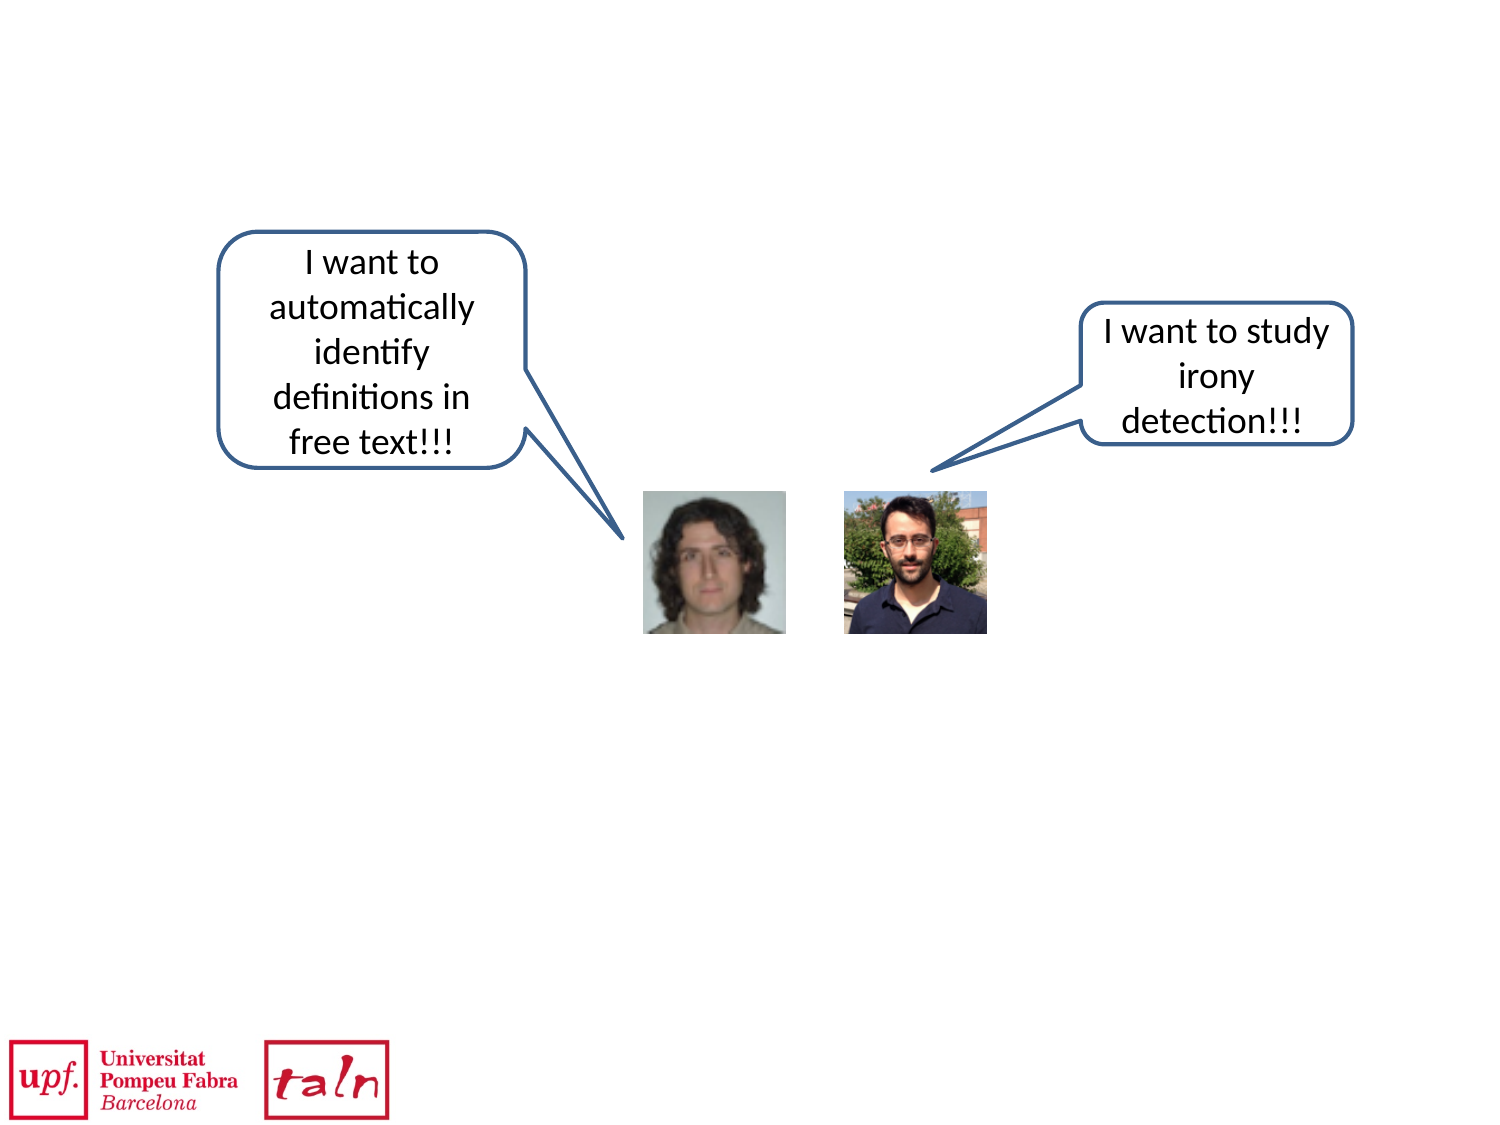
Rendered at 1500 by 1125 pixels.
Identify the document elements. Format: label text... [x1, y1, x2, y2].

picture [4, 1034, 396, 1125]
text_box I want to study irony detection!!! [930, 300, 1355, 474]
picture [844, 491, 987, 634]
text_box I want to automatically identify definitions in free text!!! [216, 229, 625, 541]
picture [643, 491, 786, 634]
